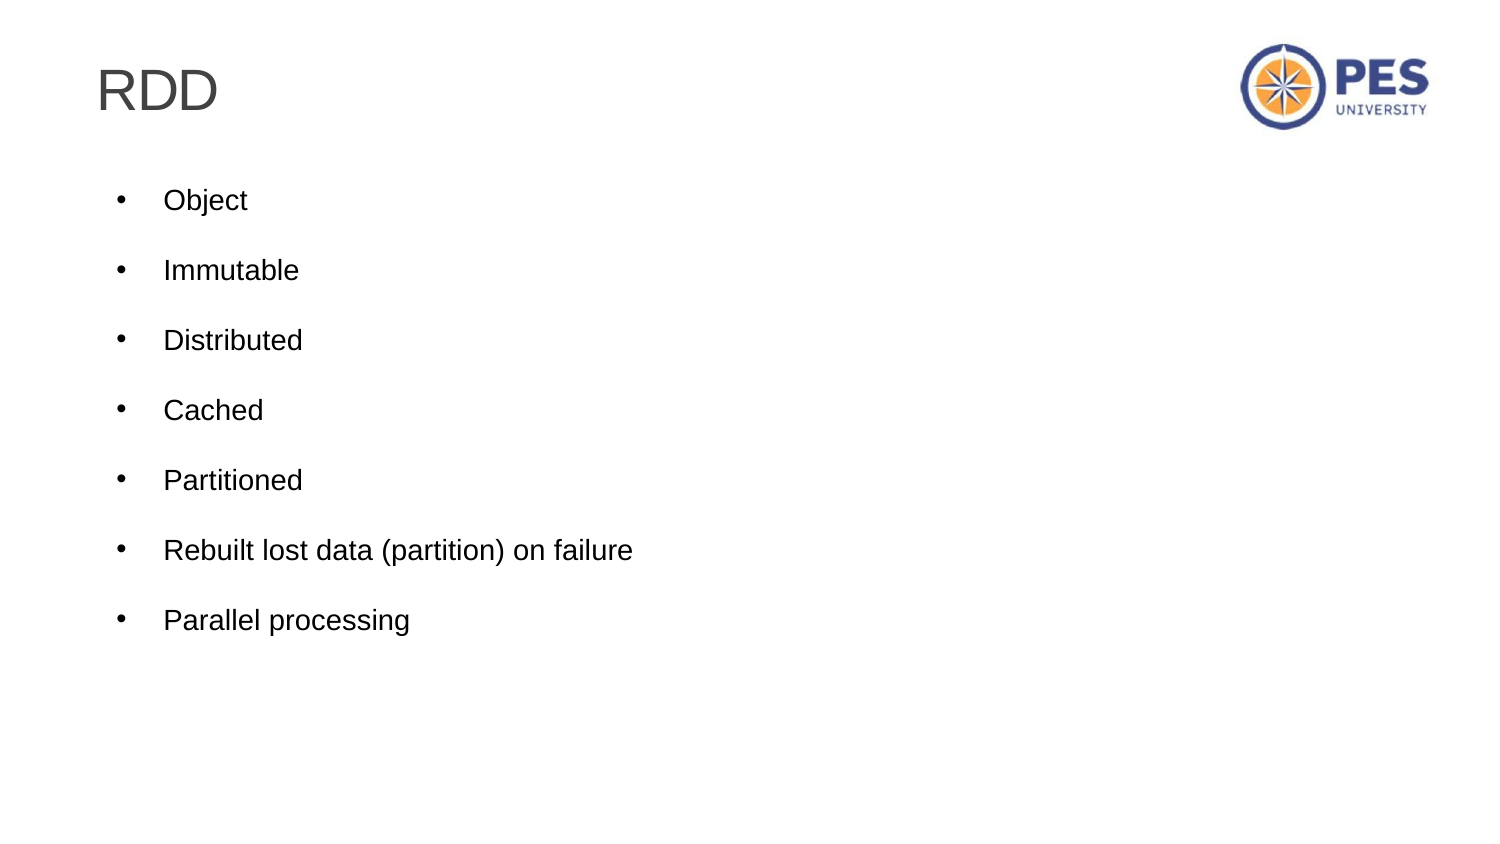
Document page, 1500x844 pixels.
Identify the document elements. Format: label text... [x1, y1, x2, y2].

title RDD [96, 51, 1088, 189]
picture [1233, 36, 1438, 136]
list Object Immutable Distributed Cached Partitioned Rebuilt lost data (partition) on failure Parallel processing [116, 146, 1333, 631]
